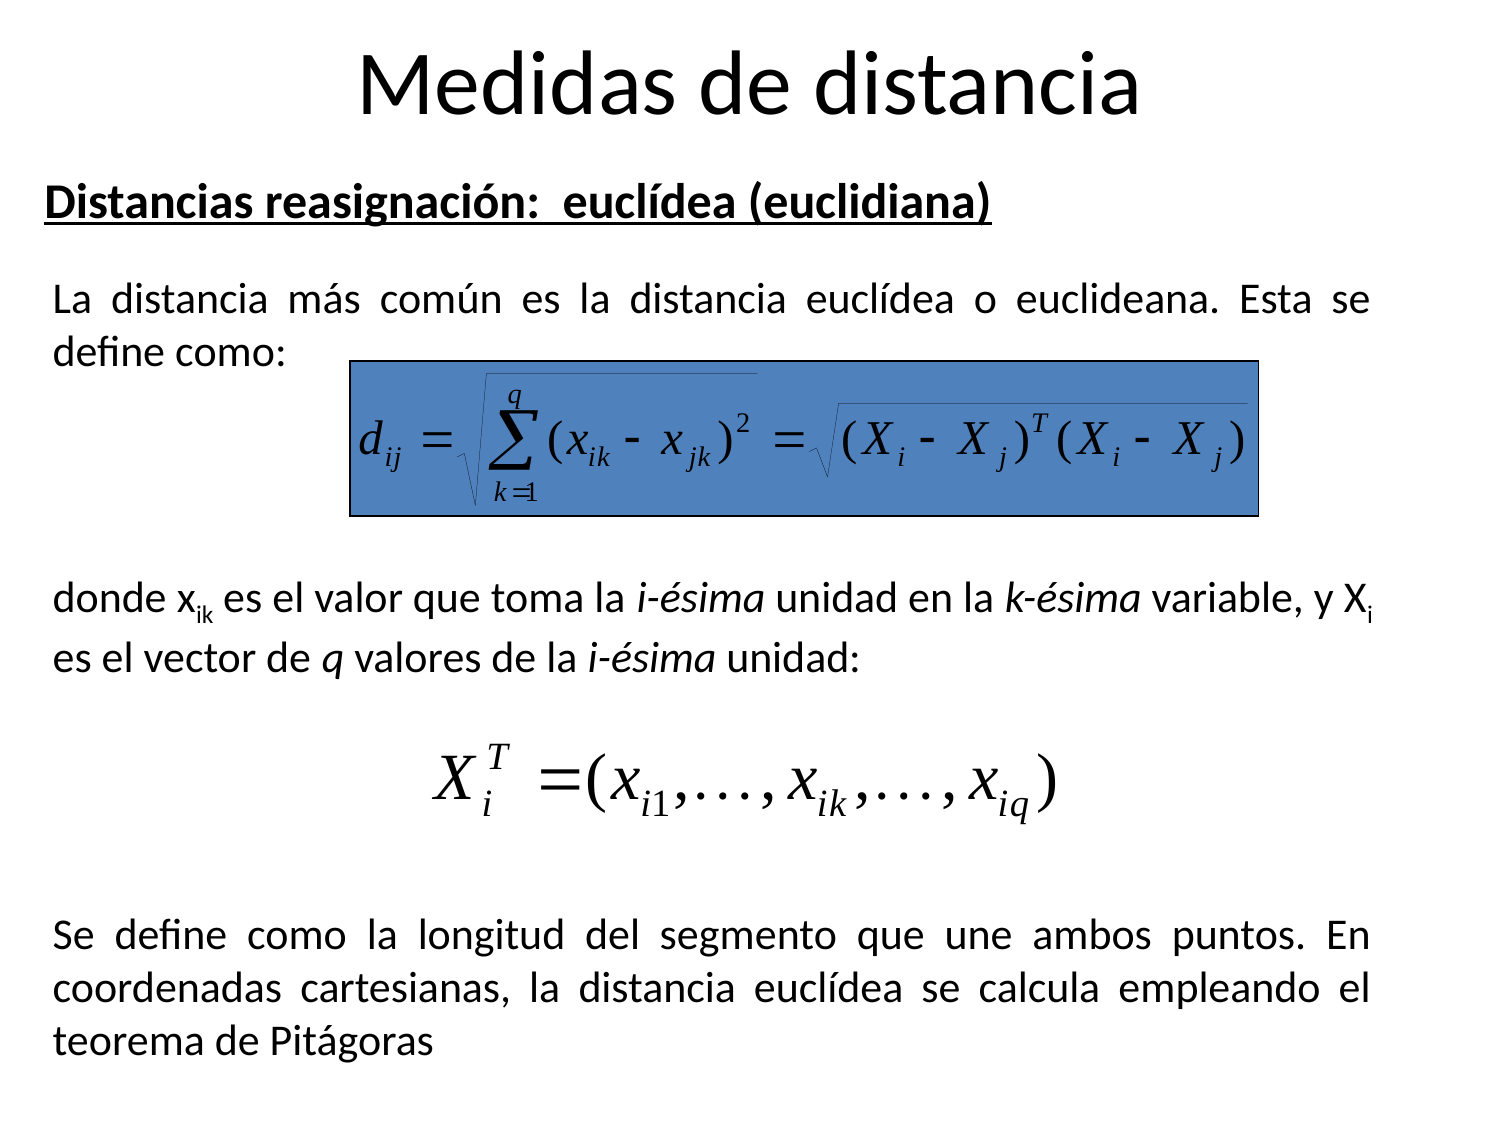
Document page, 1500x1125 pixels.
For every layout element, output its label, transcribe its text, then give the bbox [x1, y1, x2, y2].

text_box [418, 727, 1070, 839]
title Medidas de distancia [17, 7, 1483, 149]
list Distancias reasignación: euclídea (euclidiana) [29, 160, 1380, 1083]
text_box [350, 361, 1259, 516]
text_box La distancia más común es la distancia euclídea o euclideana. Esta se define como: donde xik es el valor que toma la i-ésima unidad en la k-ésima variable, y Xi es el vector de q valores de la i-ésima unidad: Se define como la longitud del segmento que une ambos puntos. En coordenadas cartesianas, la distancia euclídea se calcula empleando el teorema de Pitágoras [37, 262, 1388, 1083]
